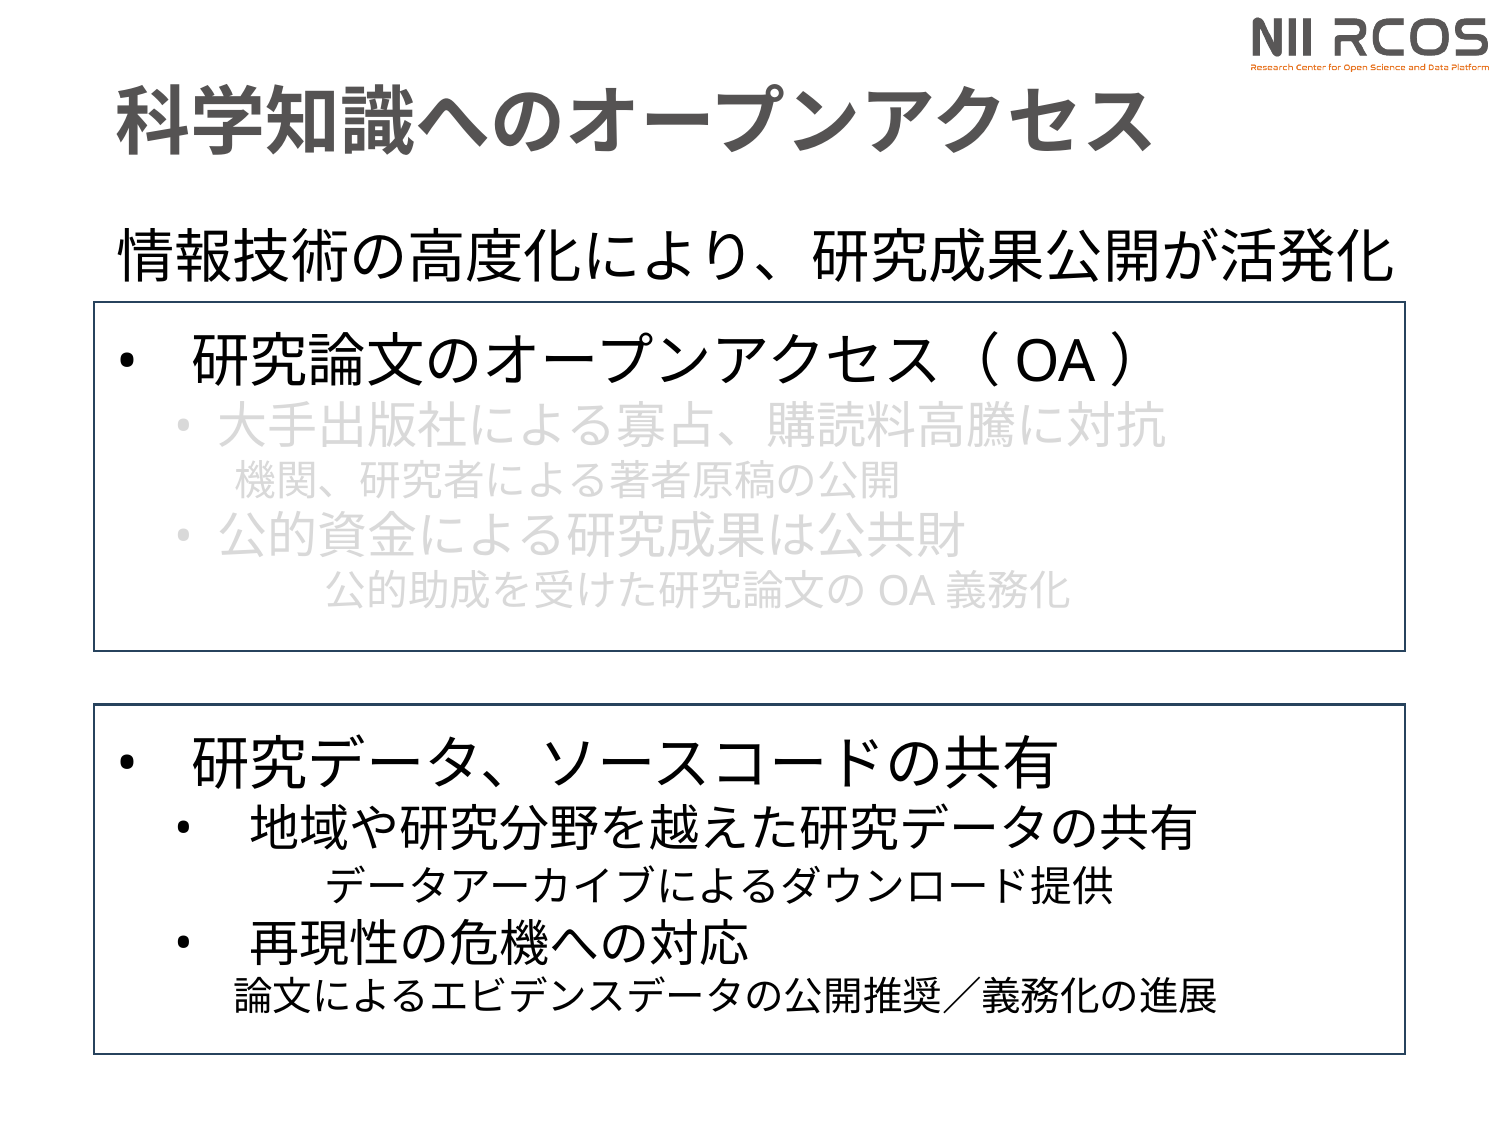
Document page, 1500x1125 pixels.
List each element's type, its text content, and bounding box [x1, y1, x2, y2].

list 情報技術の高度化により、研究成果公開が活発化 研究論文のオープンアクセス（OA） 大手出版社による寡占、購読料高騰に対抗 機関、研究者による著者原稿の公開 公的資金による研究成果は公共財 公的助成を受けた研究論文のOA義務化 研究データ、ソースコードの共有 地域や研究分野を越えた研究データの共有 データアーカイブによるダウンロード提供 再現性の危機への対応 論文によるエビデンスデータの公開推奨／義務化の進展 [100, 211, 1469, 1054]
title 科学知識へのオープンアクセス [100, 59, 1400, 178]
text_box [93, 301, 1406, 652]
picture [1251, 17, 1489, 72]
text_box [93, 703, 1406, 1055]
